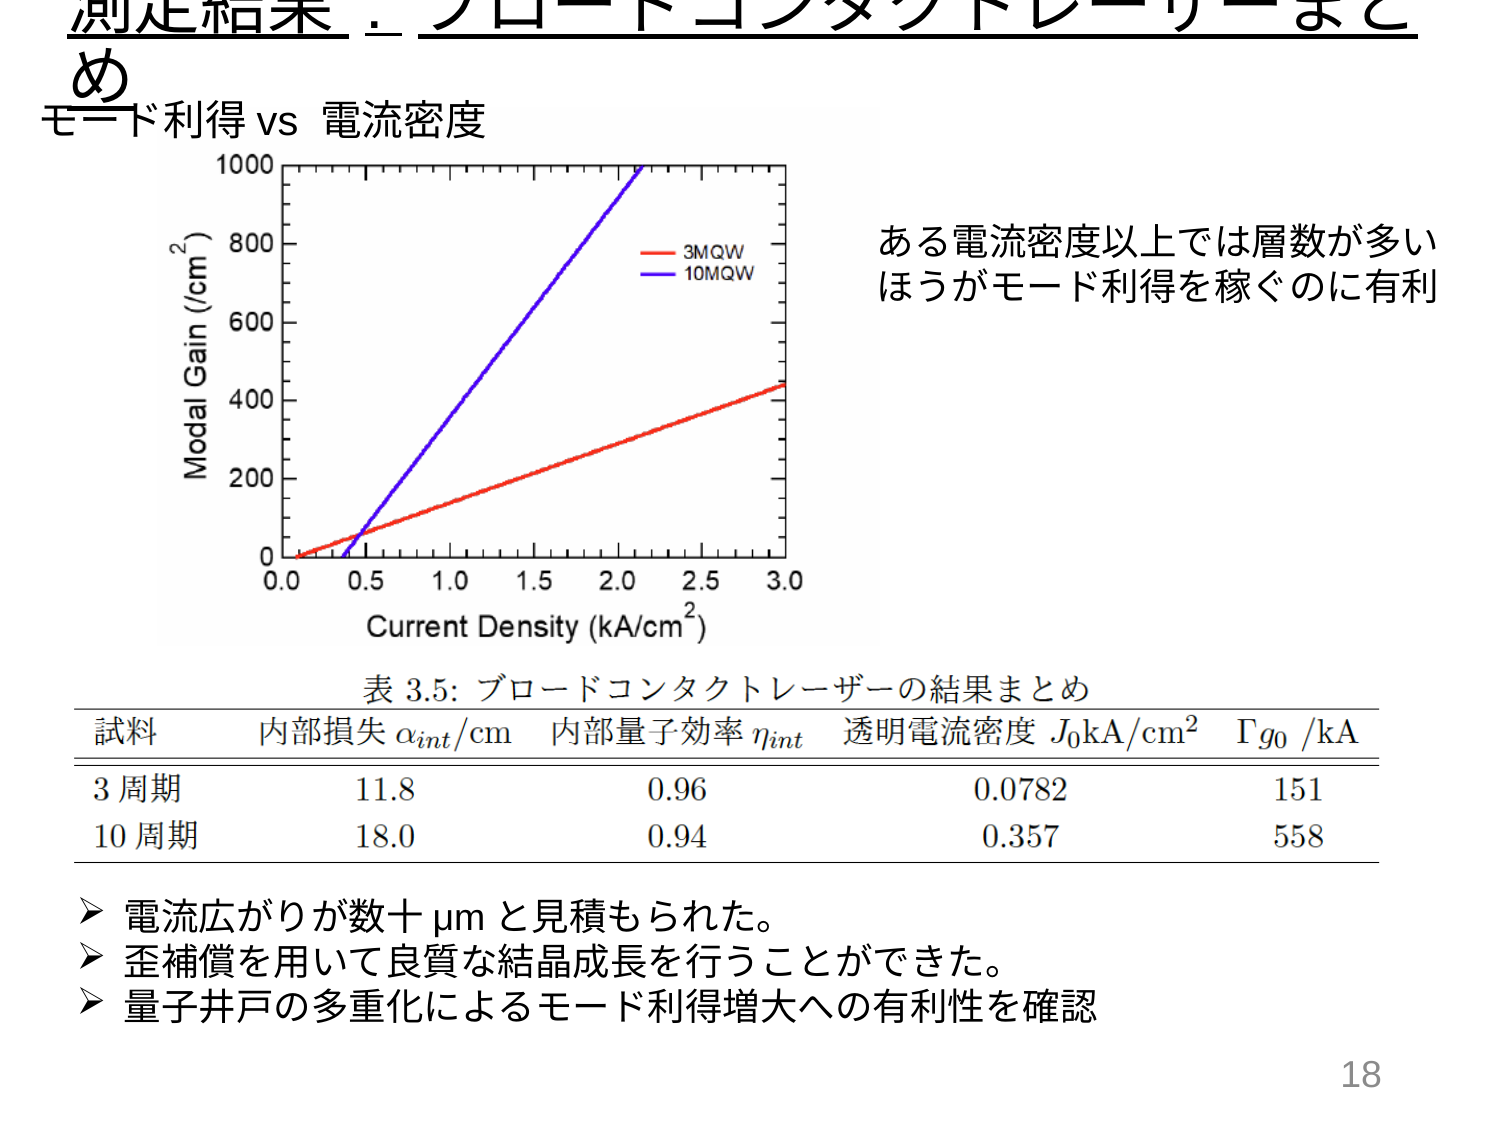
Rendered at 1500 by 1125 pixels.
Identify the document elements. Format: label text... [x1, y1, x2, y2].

title 測定結果 : ブロードコンタクトレーザーまとめ [52, 0, 1495, 152]
text_box 電流広がりが数十μmと見積もられた。 歪補償を用いて良質な結晶成長を行うことができた。 量子井戸の多重化によるモード利得増大への有利性を確認 [62, 886, 1500, 1081]
text_box ある電流密度以上では層数が多いほうがモード利得を稼ぐのに有利 [880, 210, 1460, 360]
slide_number 17 [1059, 1081, 1397, 1103]
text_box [46, 562, 1500, 886]
picture [157, 106, 880, 562]
